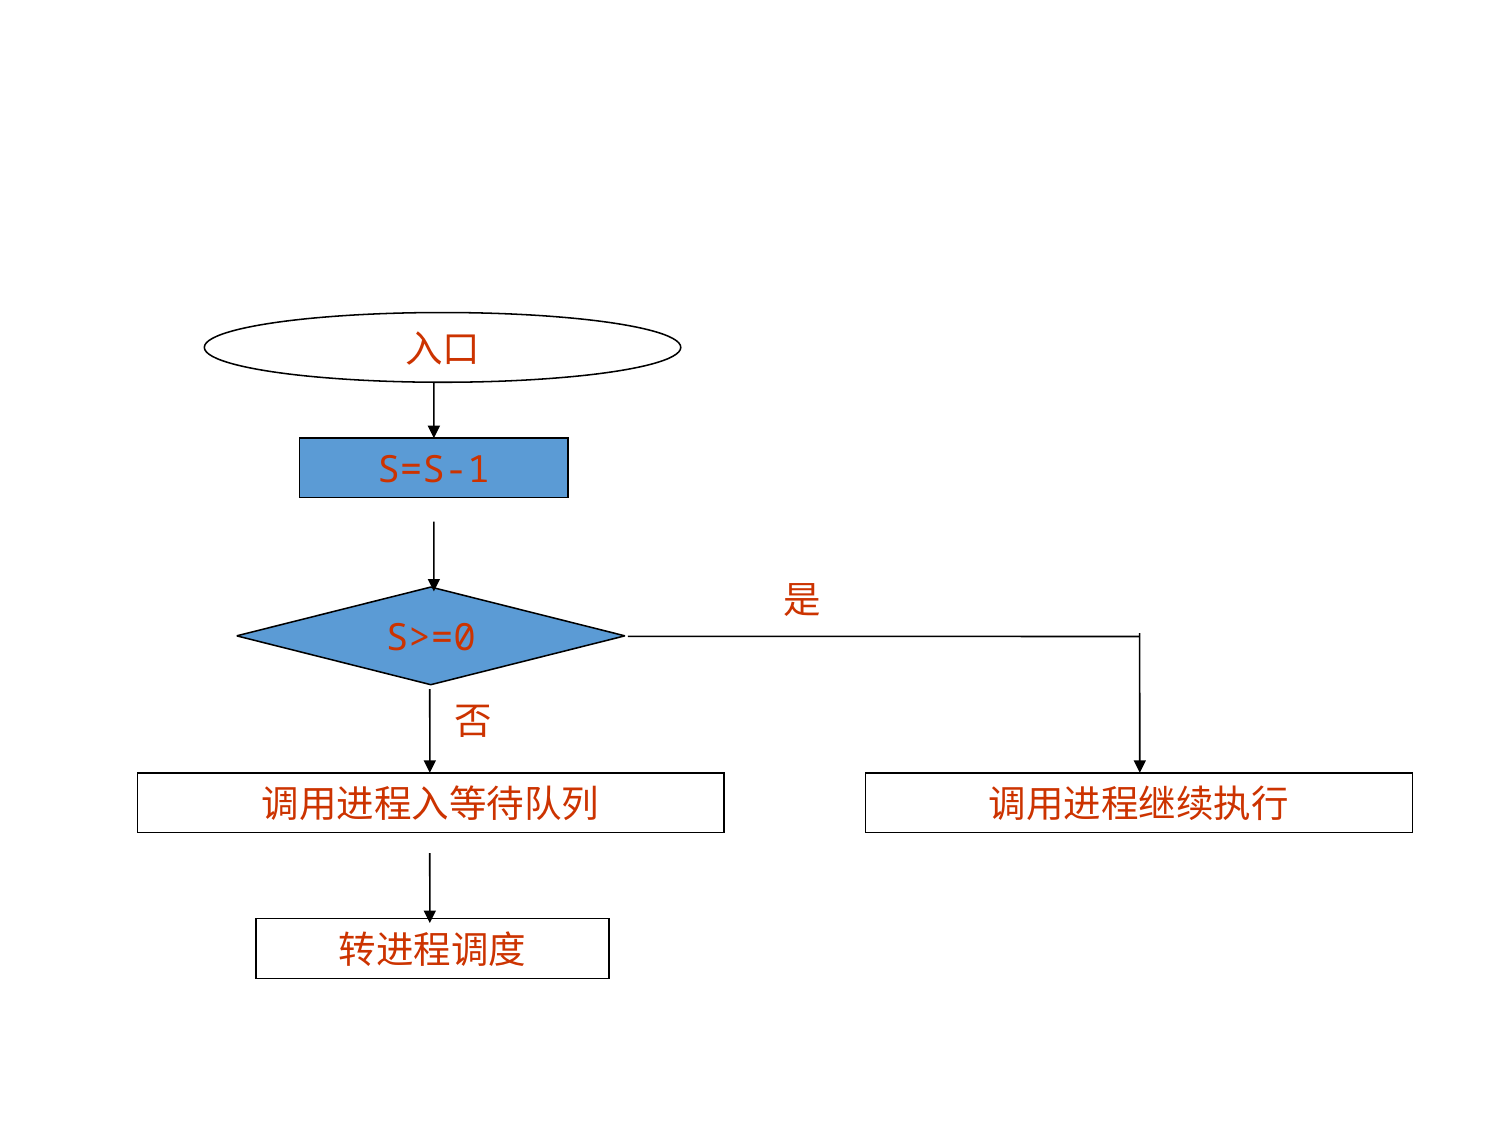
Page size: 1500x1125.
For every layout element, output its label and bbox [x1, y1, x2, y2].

text_box [137, 312, 1413, 988]
